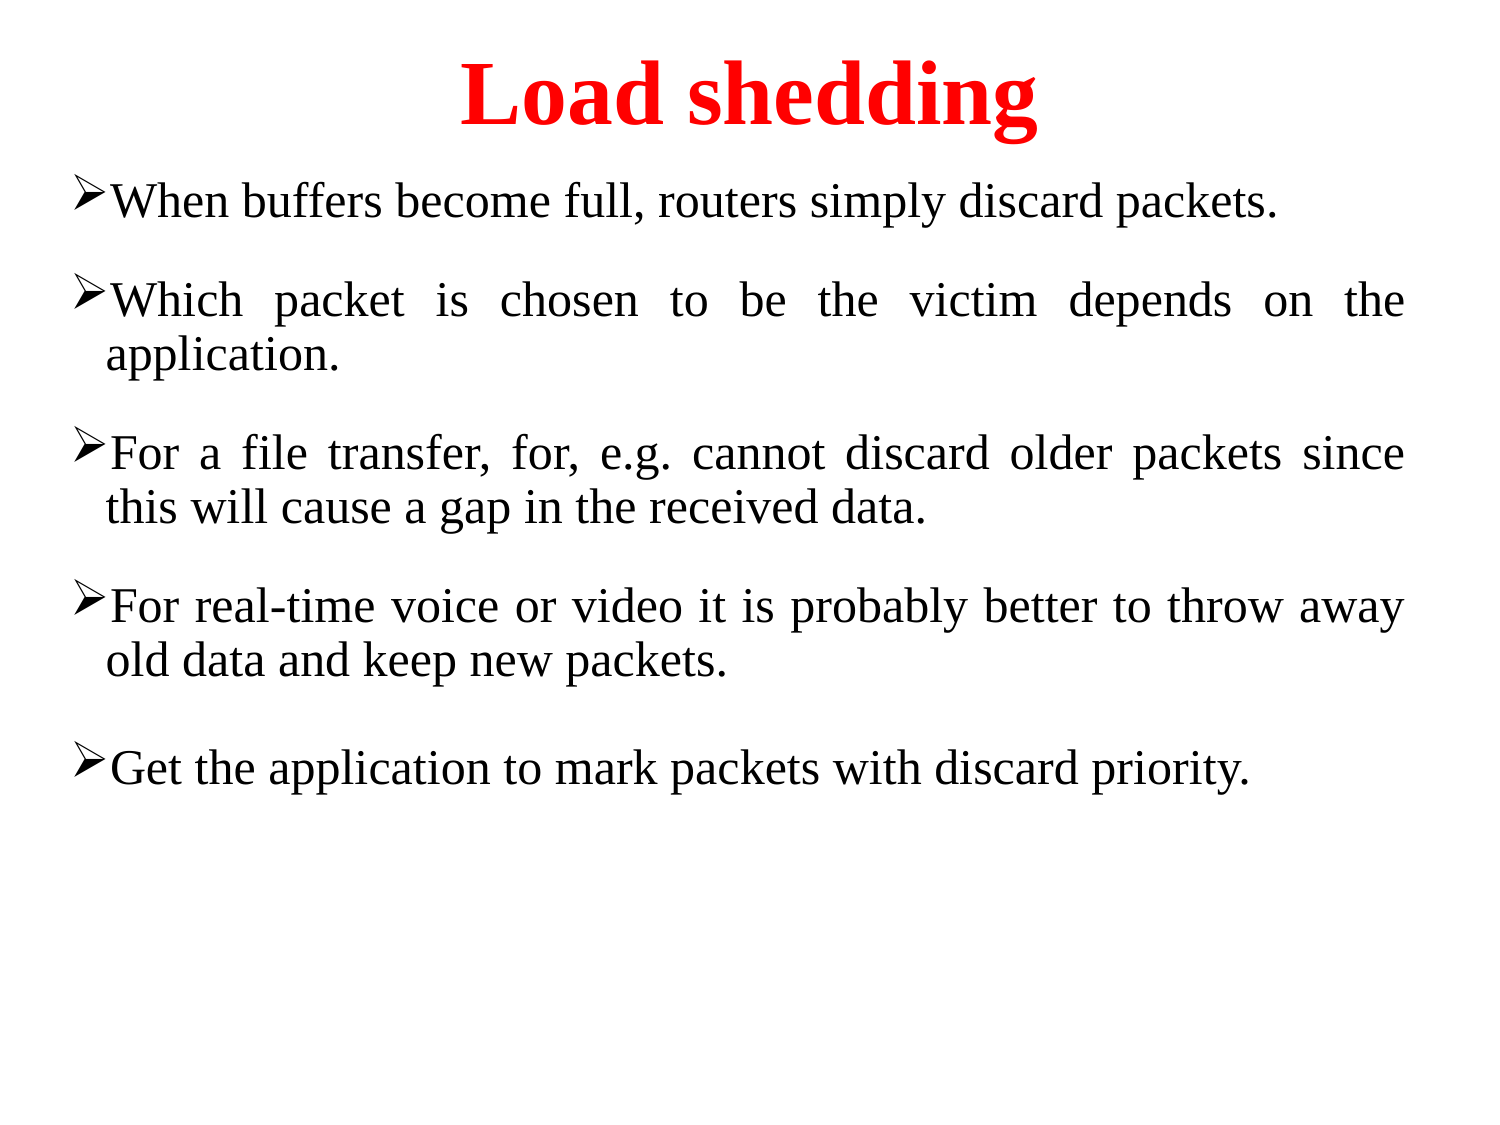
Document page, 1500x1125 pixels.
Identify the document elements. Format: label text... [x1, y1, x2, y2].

text_box When buffers become full, routers simply discard packets. Which packet is chosen to be the victim depends on the application. For a file transfer, for, e.g. cannot discard older packets since this will cause a gap in the received data. For real-time voice or video it is probably better to throw away old data and keep new packets. Get the application to mark packets with discard priority. [70, 174, 1407, 849]
title Load shedding [0, 0, 1500, 188]
